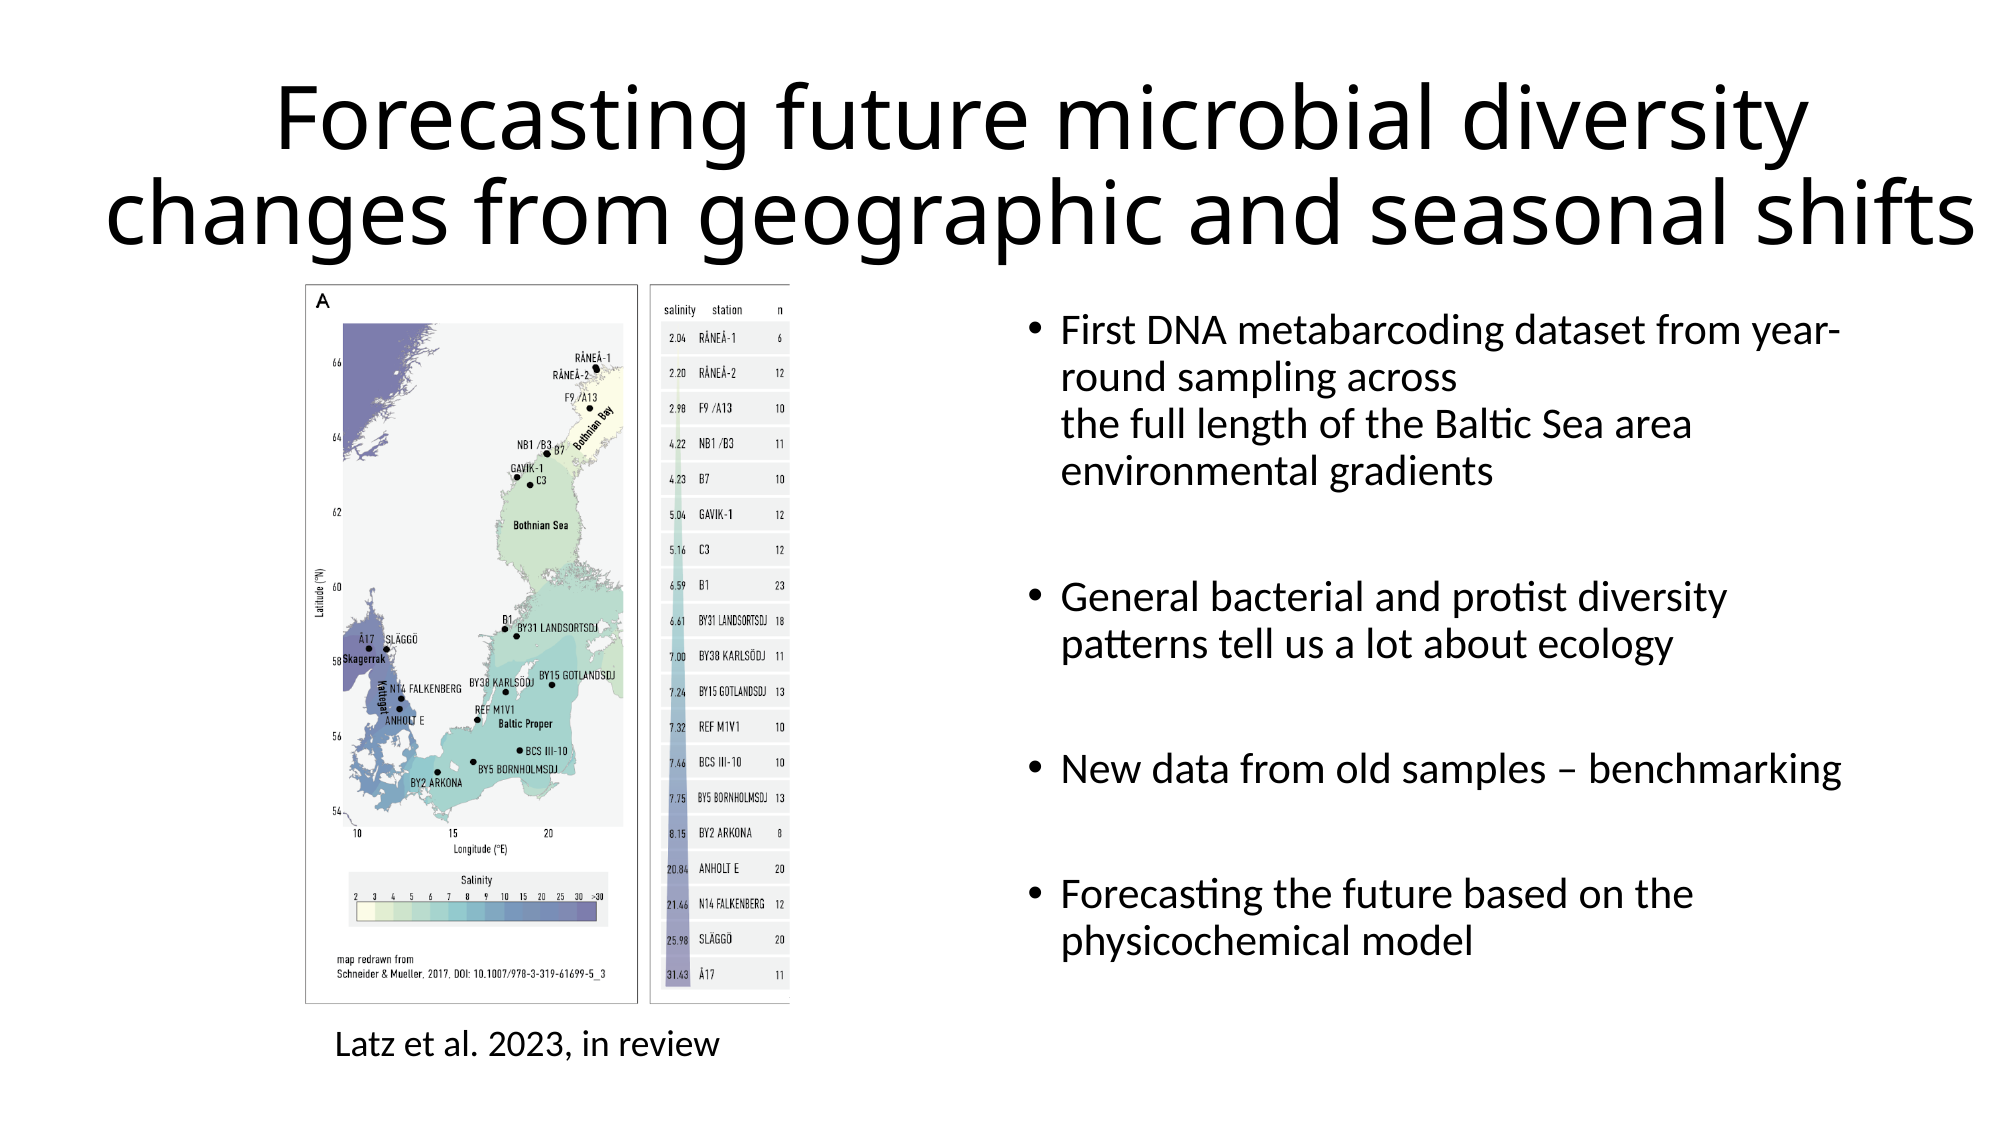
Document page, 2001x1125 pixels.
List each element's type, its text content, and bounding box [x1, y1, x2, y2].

title Forecasting future microbial diversity changes from geographic and seasonal shifts [84, 59, 2000, 278]
list First DNA metabarcoding dataset from year-round sampling across the full length of the Baltic Sea area environmental gradients General bacterial and protist diversity patterns tell us a lot about ecology New data from old samples – benchmarking Forecasting the future based on the physicochemical model [1012, 299, 1863, 1014]
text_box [299, 277, 790, 1073]
